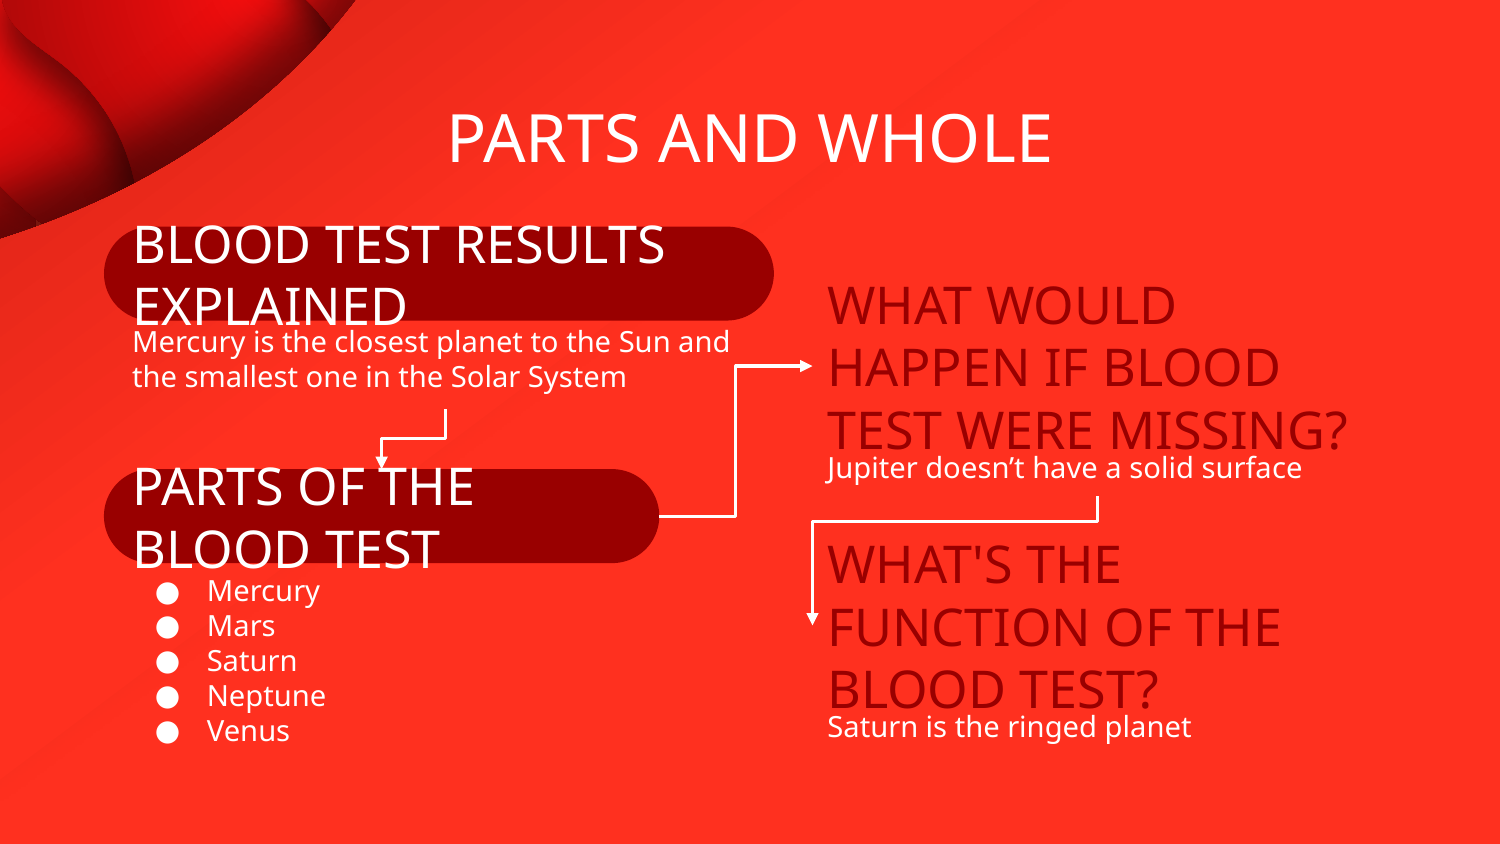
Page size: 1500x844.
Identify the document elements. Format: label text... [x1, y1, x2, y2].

text_box Jupiter doesn’t have a solid surface [816, 436, 885, 497]
text_box Saturn is the ringed planet [812, 695, 1383, 756]
text_box Mercury Mars Saturn Neptune Venus [116, 563, 639, 756]
text_box BLOOD TEST RESULTS EXPLAINED [103, 226, 774, 308]
text_box WHAT WOULD HAPPEN IF BLOOD TEST WERE MISSING? [812, 295, 1383, 436]
text_box Jupiter doesn’t have a solid surface [1024, 436, 1383, 497]
title PARTS AND WHOLE [118, 88, 1382, 183]
text_box PARTS OF THE BLOOD TEST [103, 469, 659, 563]
text_box WHAT'S THE FUNCTION OF THE BLOOD TEST? [812, 554, 885, 695]
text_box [659, 365, 813, 517]
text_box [383, 407, 444, 472]
text_box Mercury is the closest planet to the Sun and the smallest one in the Solar System [116, 308, 774, 410]
text_box WHAT'S THE FUNCTION OF THE BLOOD TEST? [1024, 554, 1383, 695]
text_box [890, 418, 1020, 704]
